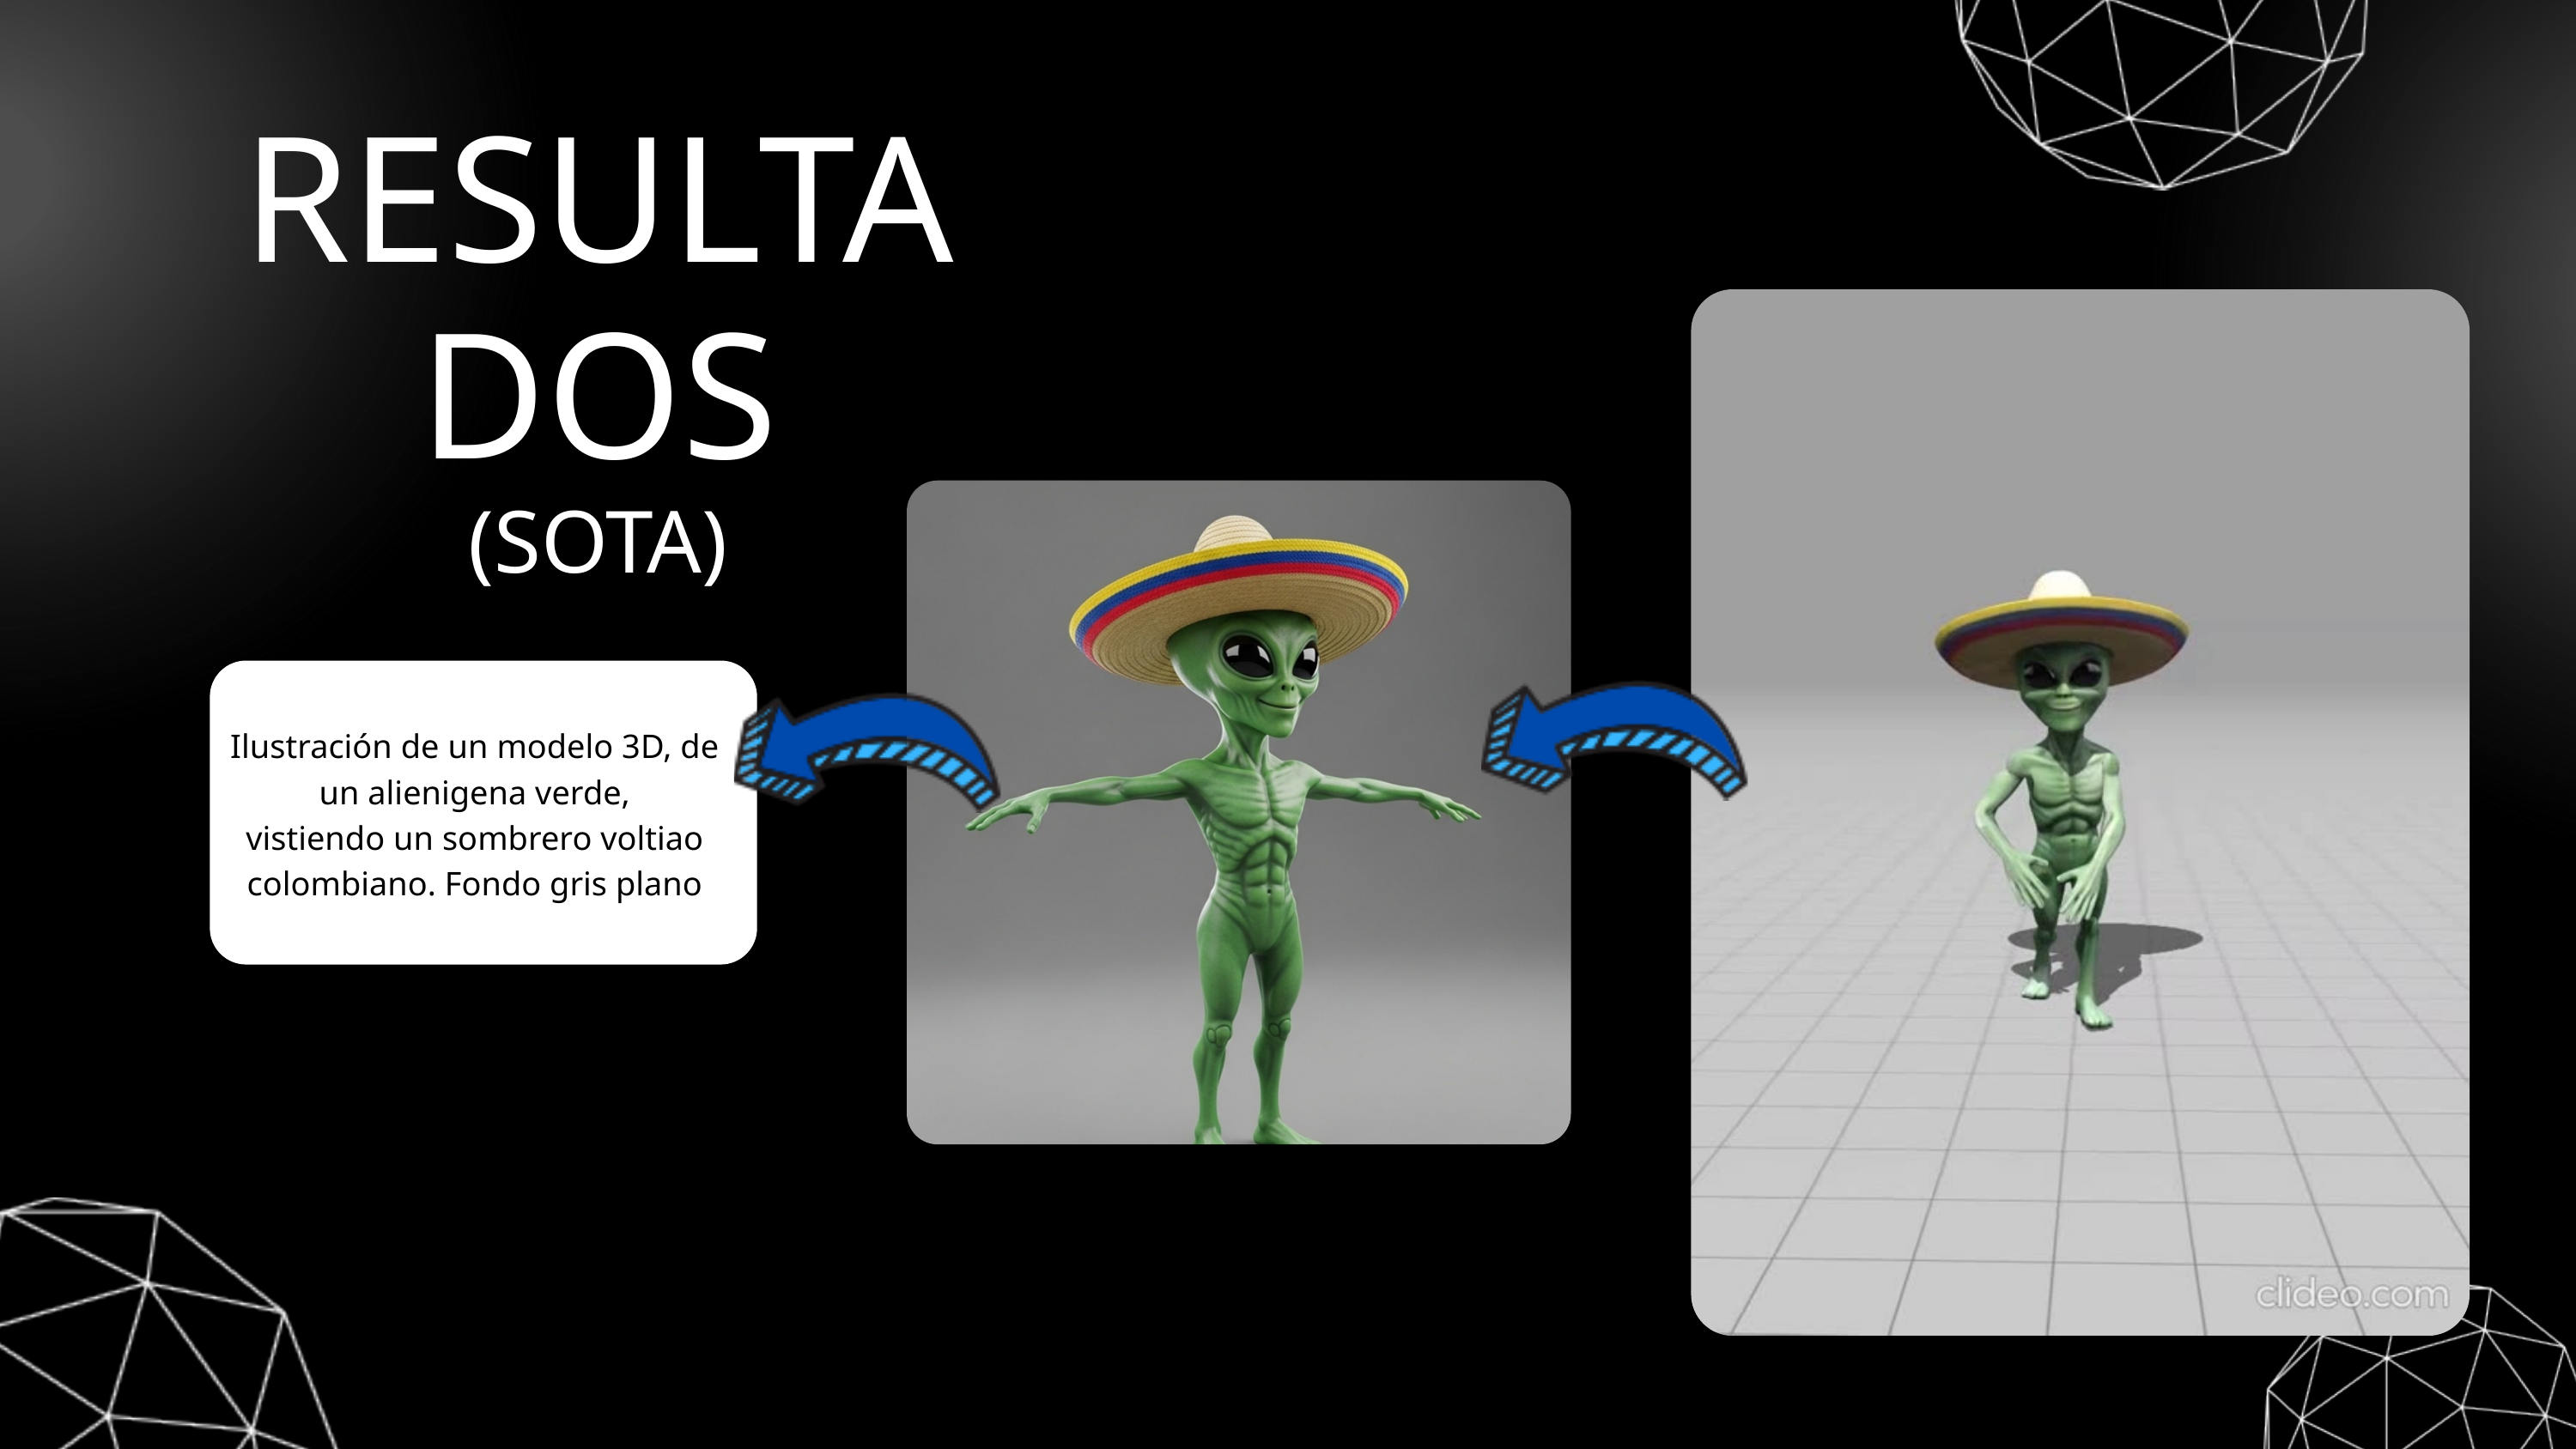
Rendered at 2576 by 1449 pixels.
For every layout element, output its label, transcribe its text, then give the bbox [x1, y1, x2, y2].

text_box [2147, 0, 2576, 866]
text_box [210, 660, 757, 965]
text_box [906, 480, 1571, 1145]
text_box [1954, 0, 2147, 191]
text_box [1574, 674, 1686, 801]
text_box [0, 0, 550, 749]
text_box RESULTADOS (SOTA) [180, 100, 1017, 591]
text_box [0, 1197, 344, 1449]
text_box [762, 686, 902, 813]
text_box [1691, 288, 2470, 1337]
text_box [2263, 1280, 2576, 1449]
